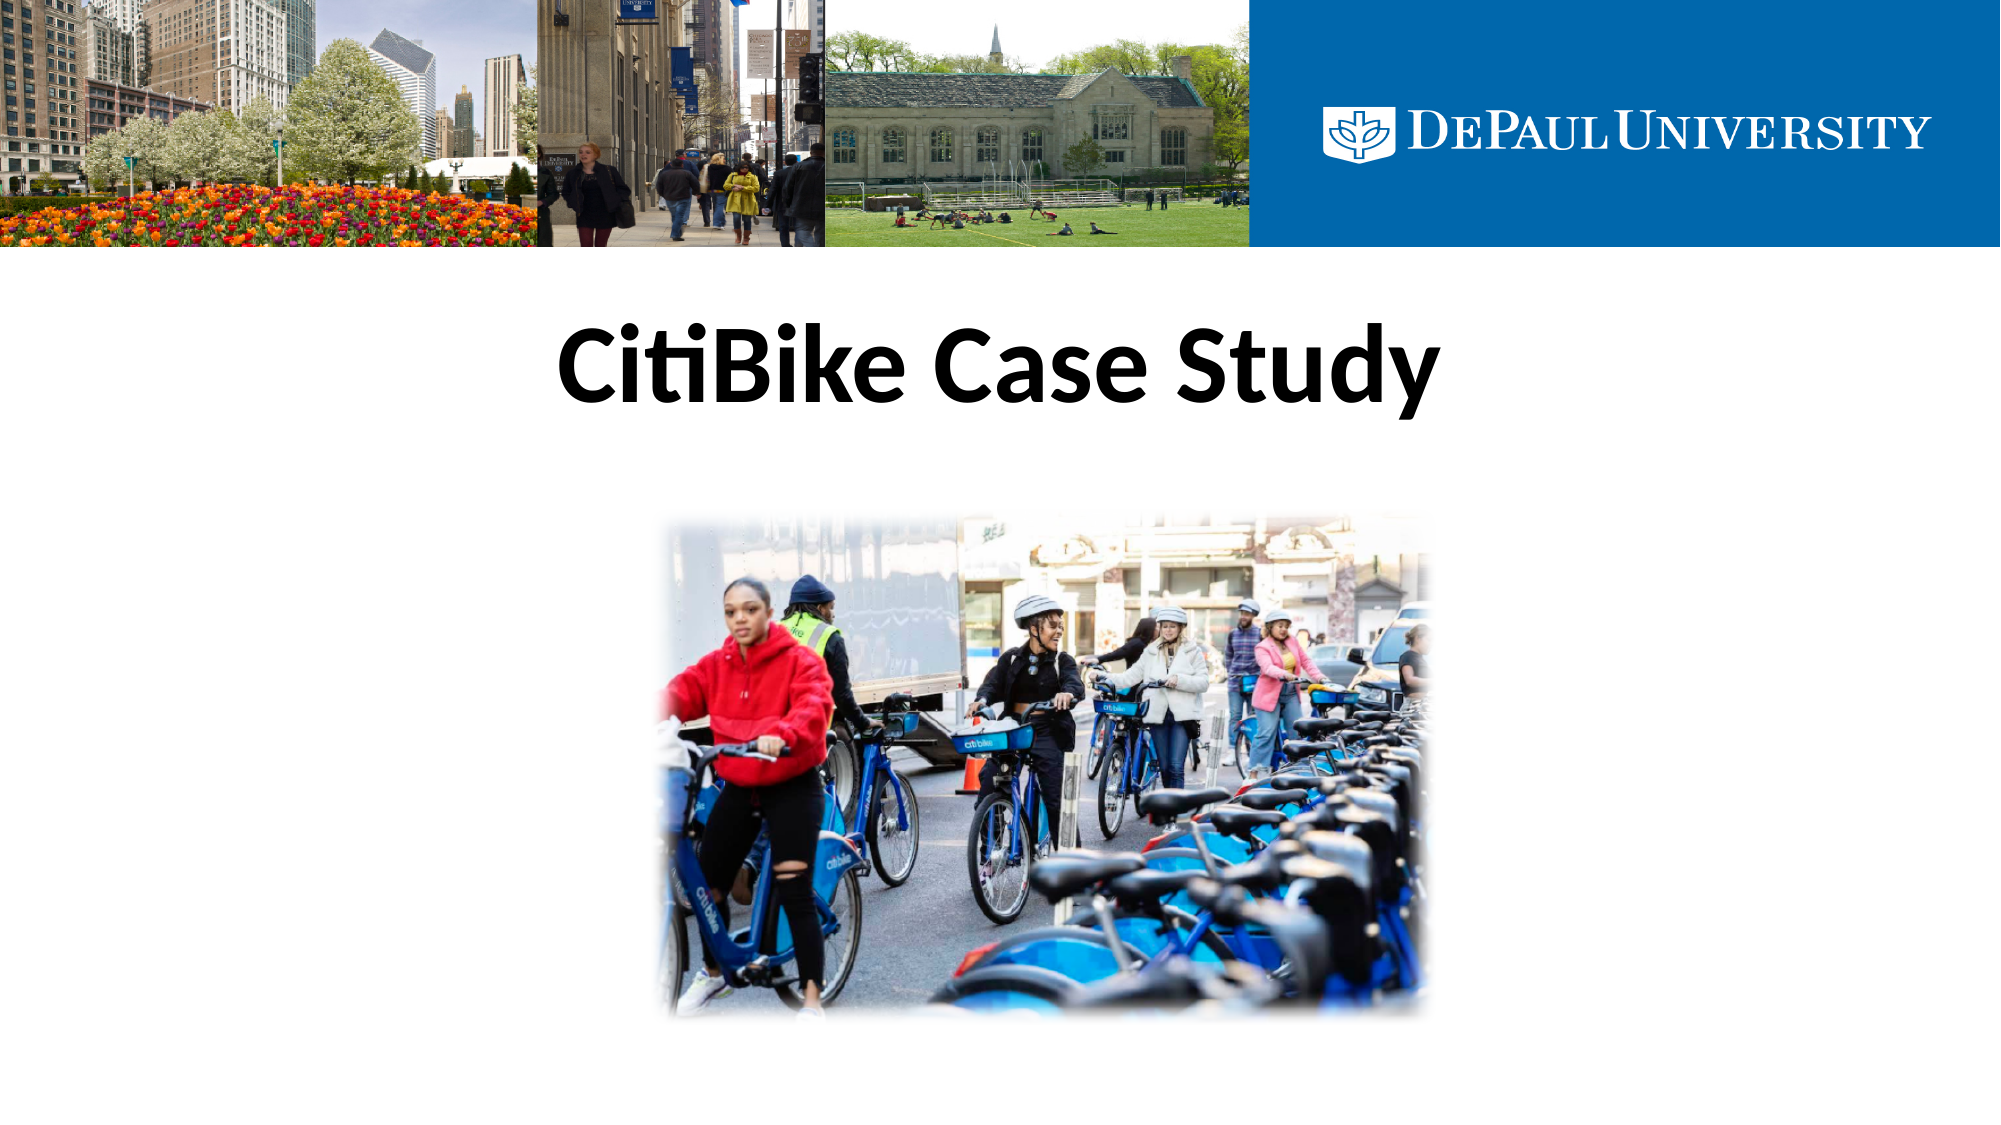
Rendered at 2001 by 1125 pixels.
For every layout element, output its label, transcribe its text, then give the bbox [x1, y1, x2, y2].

title CitiBike Case Study [362, 236, 1638, 478]
picture [0, 0, 2000, 1125]
